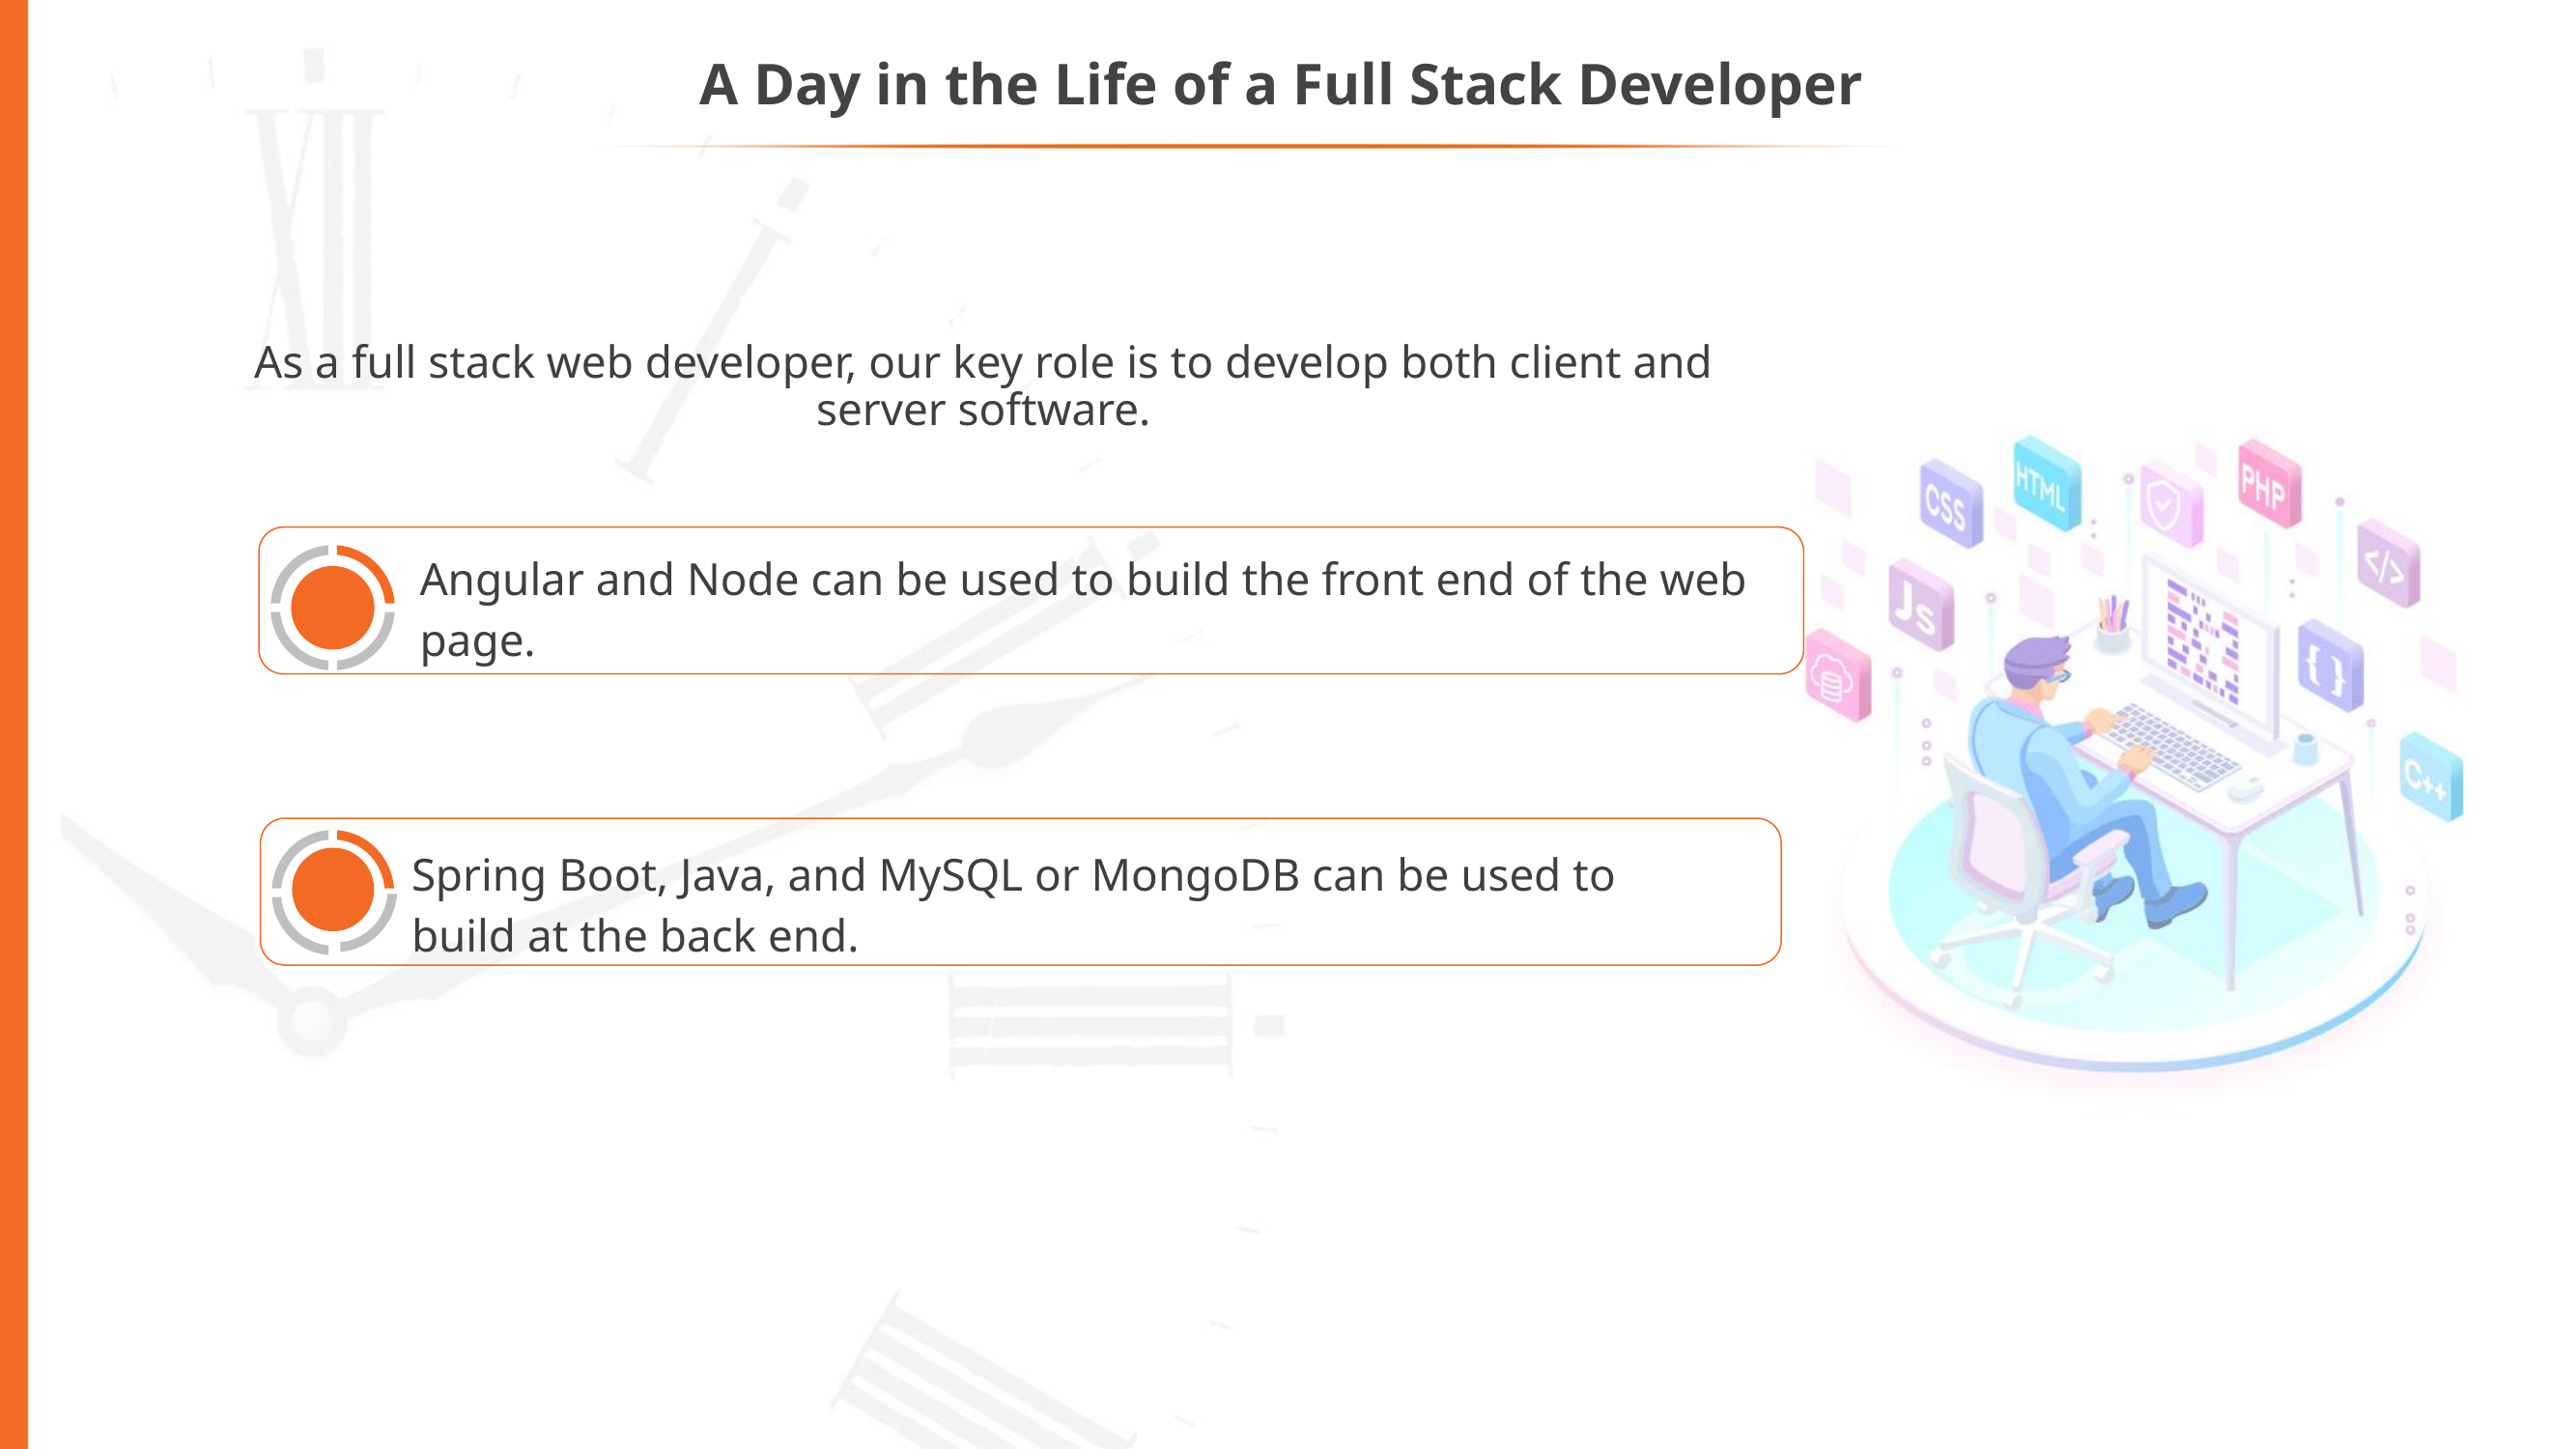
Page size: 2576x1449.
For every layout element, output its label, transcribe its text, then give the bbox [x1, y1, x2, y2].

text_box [258, 526, 1825, 674]
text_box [260, 817, 1782, 966]
picture [0, 0, 2576, 1449]
list As a full stack web developer, our key role is to develop both client and server software. [211, 332, 1757, 1226]
